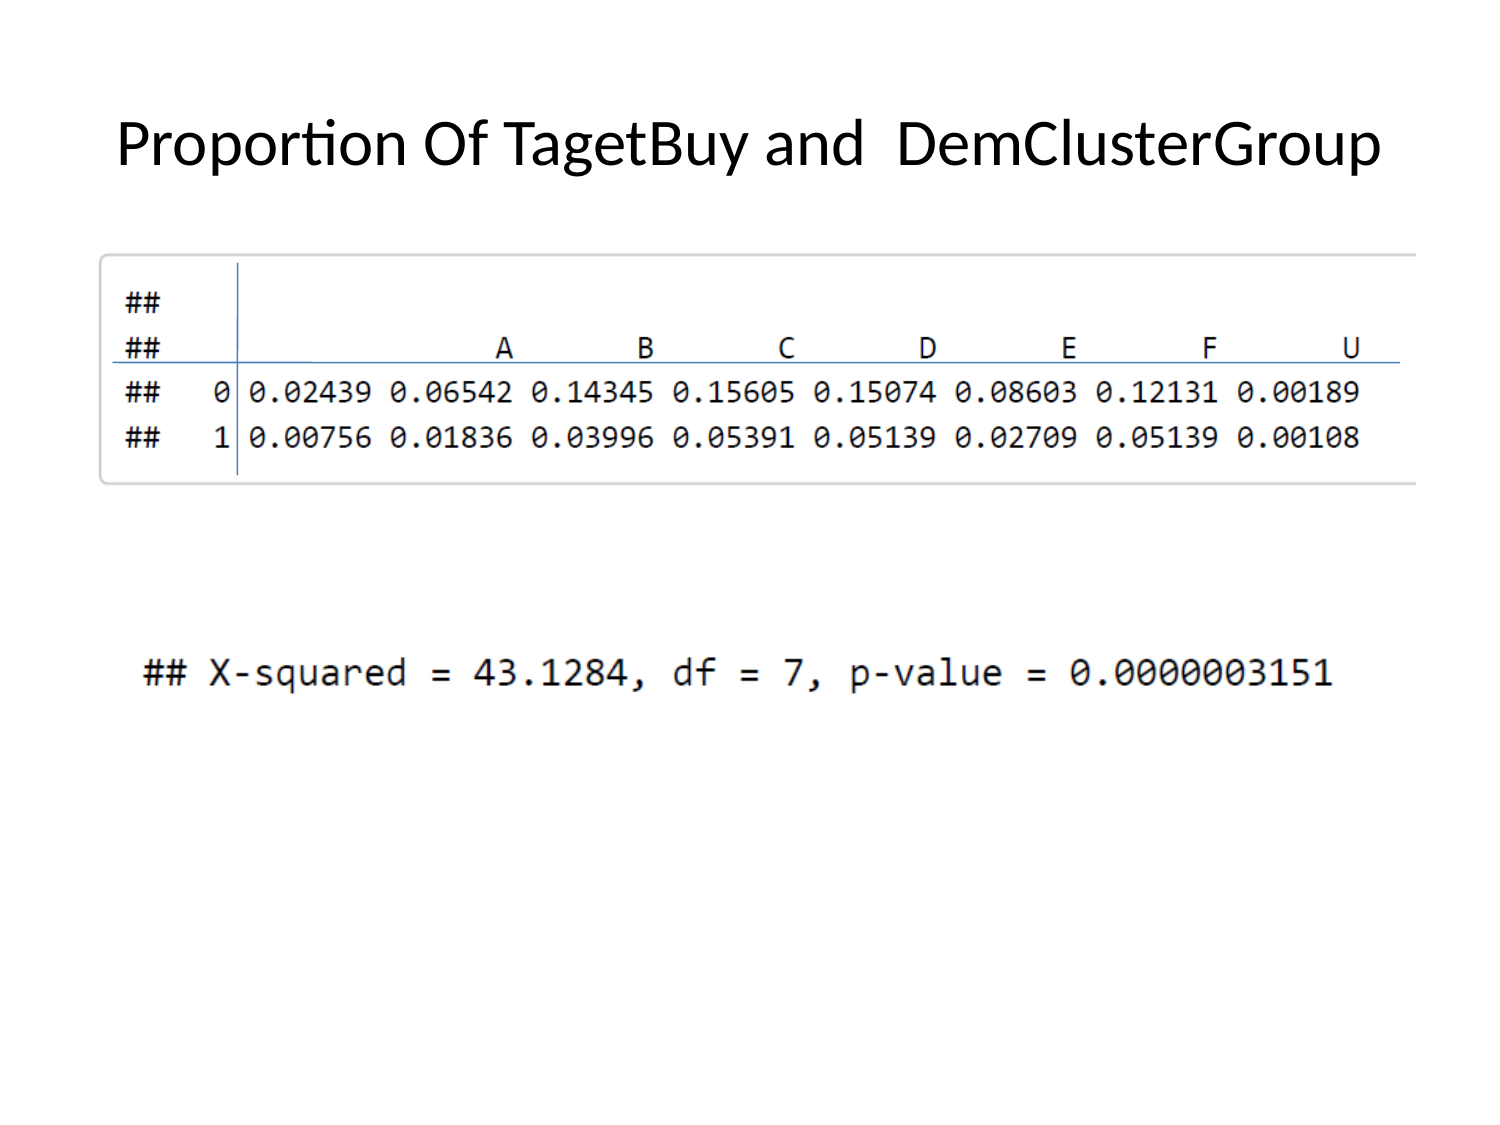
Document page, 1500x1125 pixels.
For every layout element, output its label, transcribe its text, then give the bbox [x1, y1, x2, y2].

picture [134, 641, 1366, 726]
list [84, 249, 1416, 497]
title Proportion Of TagetBuy and DemClusterGroup [75, 45, 1425, 233]
